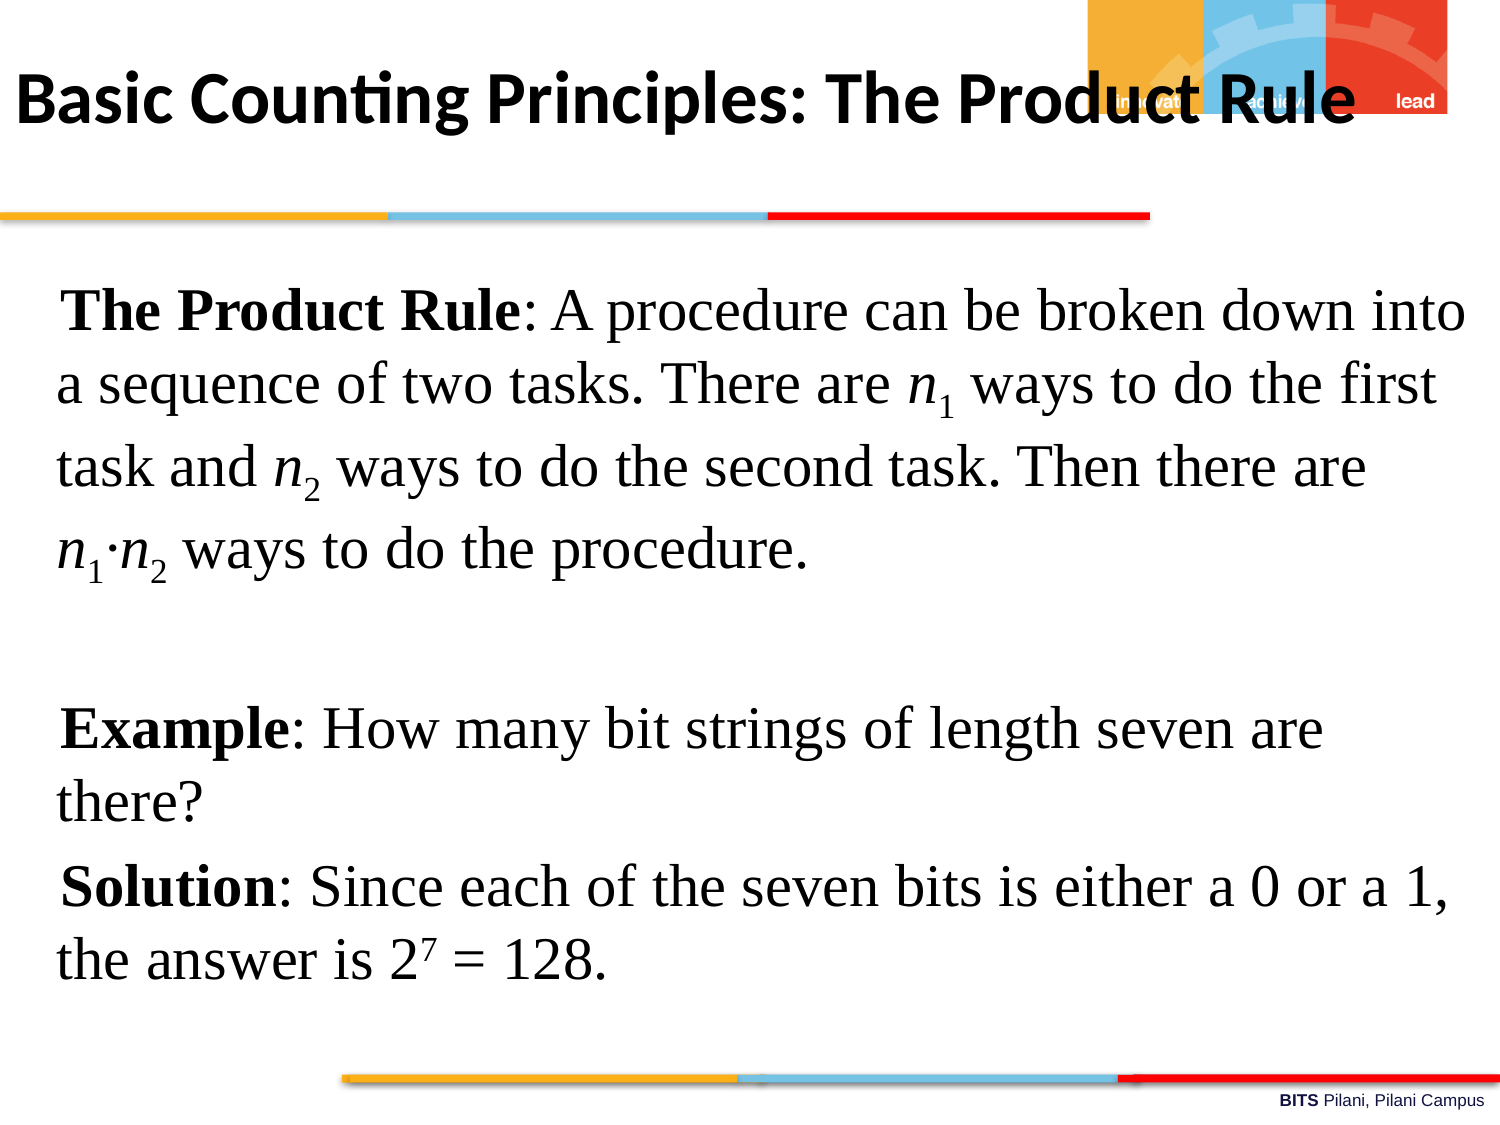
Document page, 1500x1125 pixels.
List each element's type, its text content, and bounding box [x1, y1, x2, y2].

title Basic Counting Principles: The Product Rule [0, 0, 1488, 188]
list The Product Rule: A procedure can be broken down into a sequence of two tasks. There are n1 ways to do the first task and n2 ways to do the second task. Then there are n1∙n2 ways to do the procedure. Example: How many bit strings of length seven are there? Solution: Since each of the seven bits is either a 0 or a 1, the answer is 27 = 128. [0, 262, 1488, 1005]
